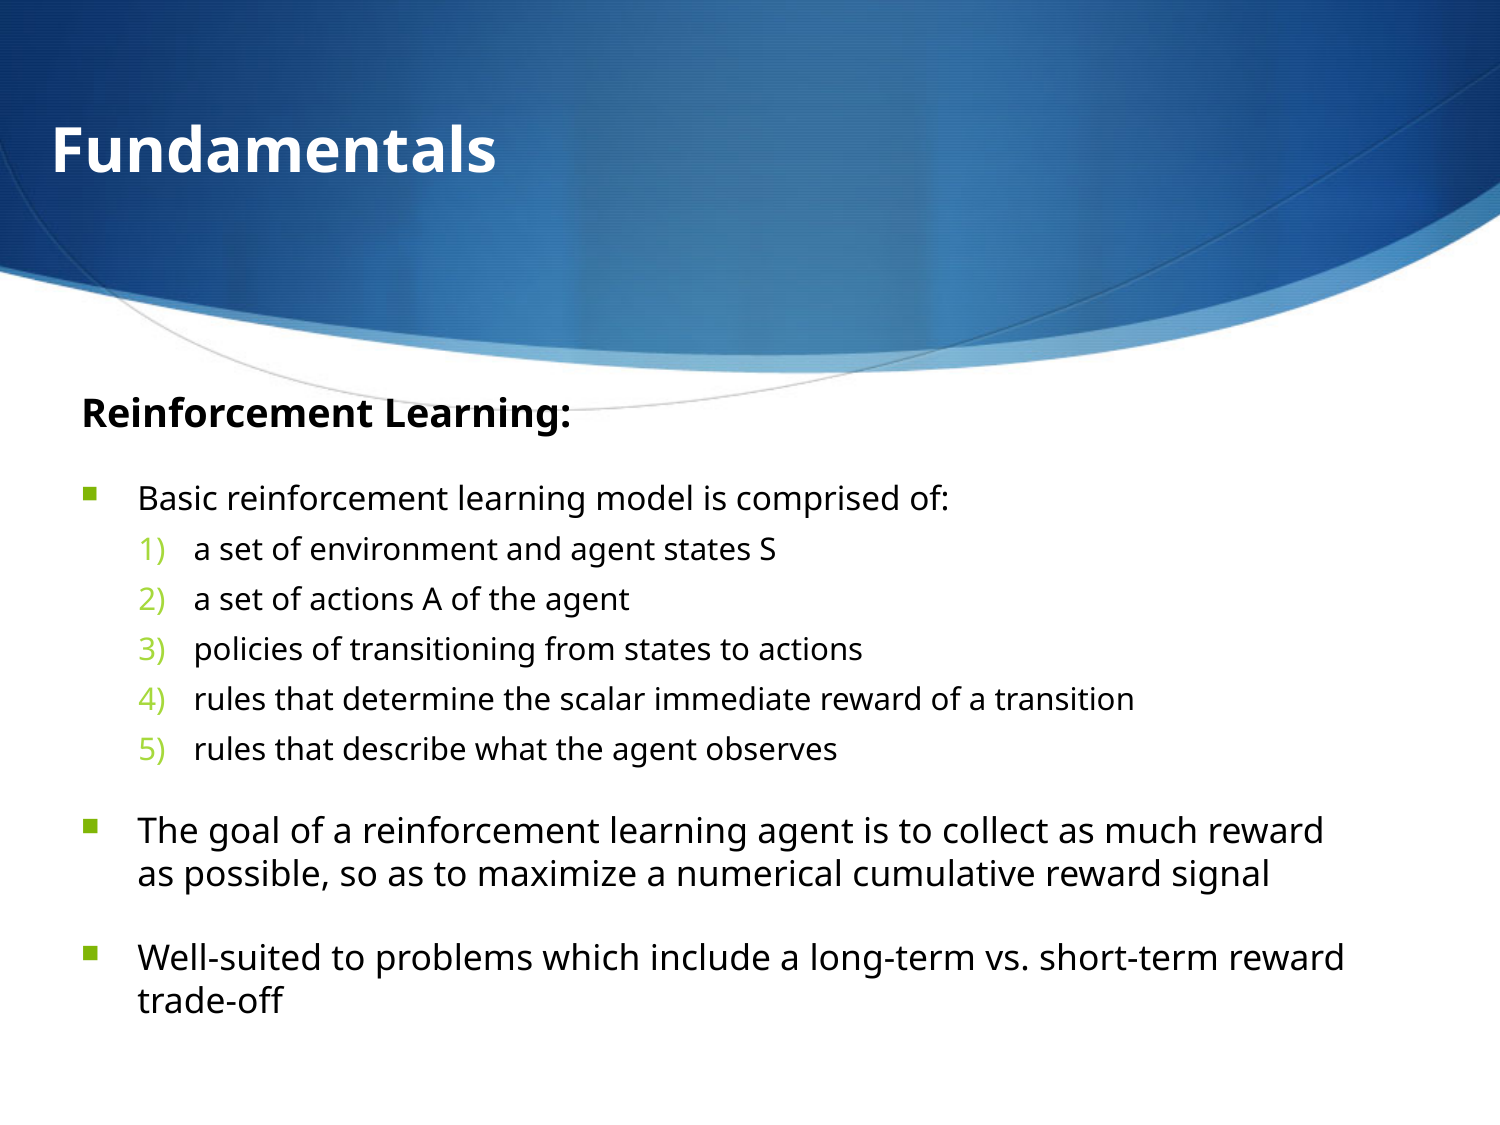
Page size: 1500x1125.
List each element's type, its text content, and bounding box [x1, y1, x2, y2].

picture [0, 0, 1500, 1125]
list Reinforcement Learning: Basic reinforcement learning model is comprised of: a set of environment and agent states S a set of actions A of the agent policies of transitioning from states to actions rules that determine the scalar immediate reward of a transition rules that describe what the agent observes The goal of a reinforcement learning agent is to collect as much reward as possible, so as to maximize a numerical cumulative reward signal Well-suited to problems which include a long-term vs. short-term reward trade-off [65, 380, 1362, 1046]
text_box Fundamentals [35, 102, 513, 193]
